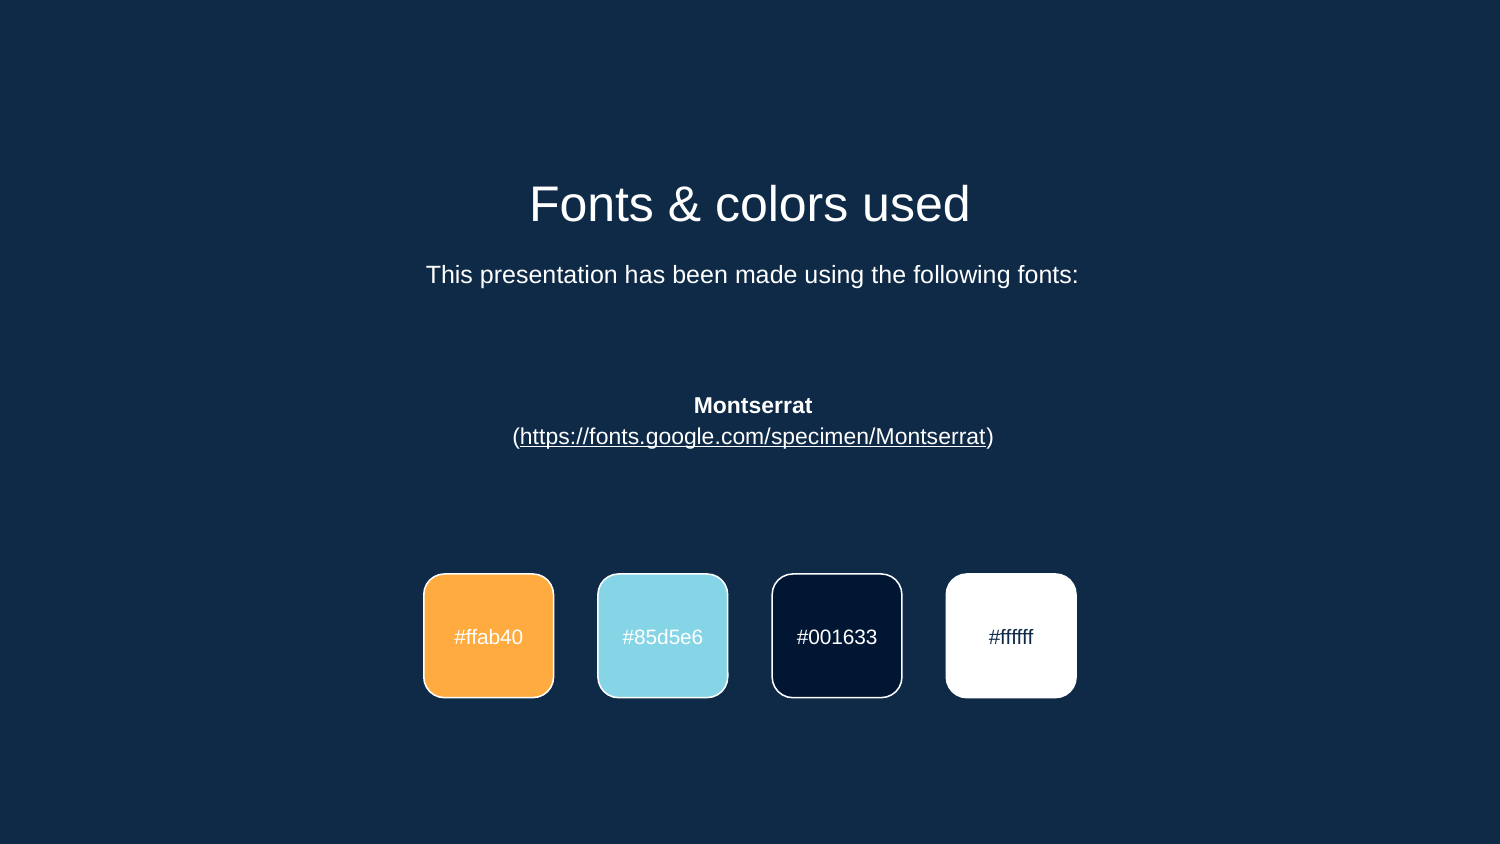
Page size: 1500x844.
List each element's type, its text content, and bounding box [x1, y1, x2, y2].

title Fonts & colors used [171, 156, 1328, 236]
list Montserrat (https://fonts.google.com/specimen/Montserrat) [175, 314, 1332, 521]
list This presentation has been made using the following fonts: [175, 239, 1332, 312]
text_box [423, 573, 1077, 698]
